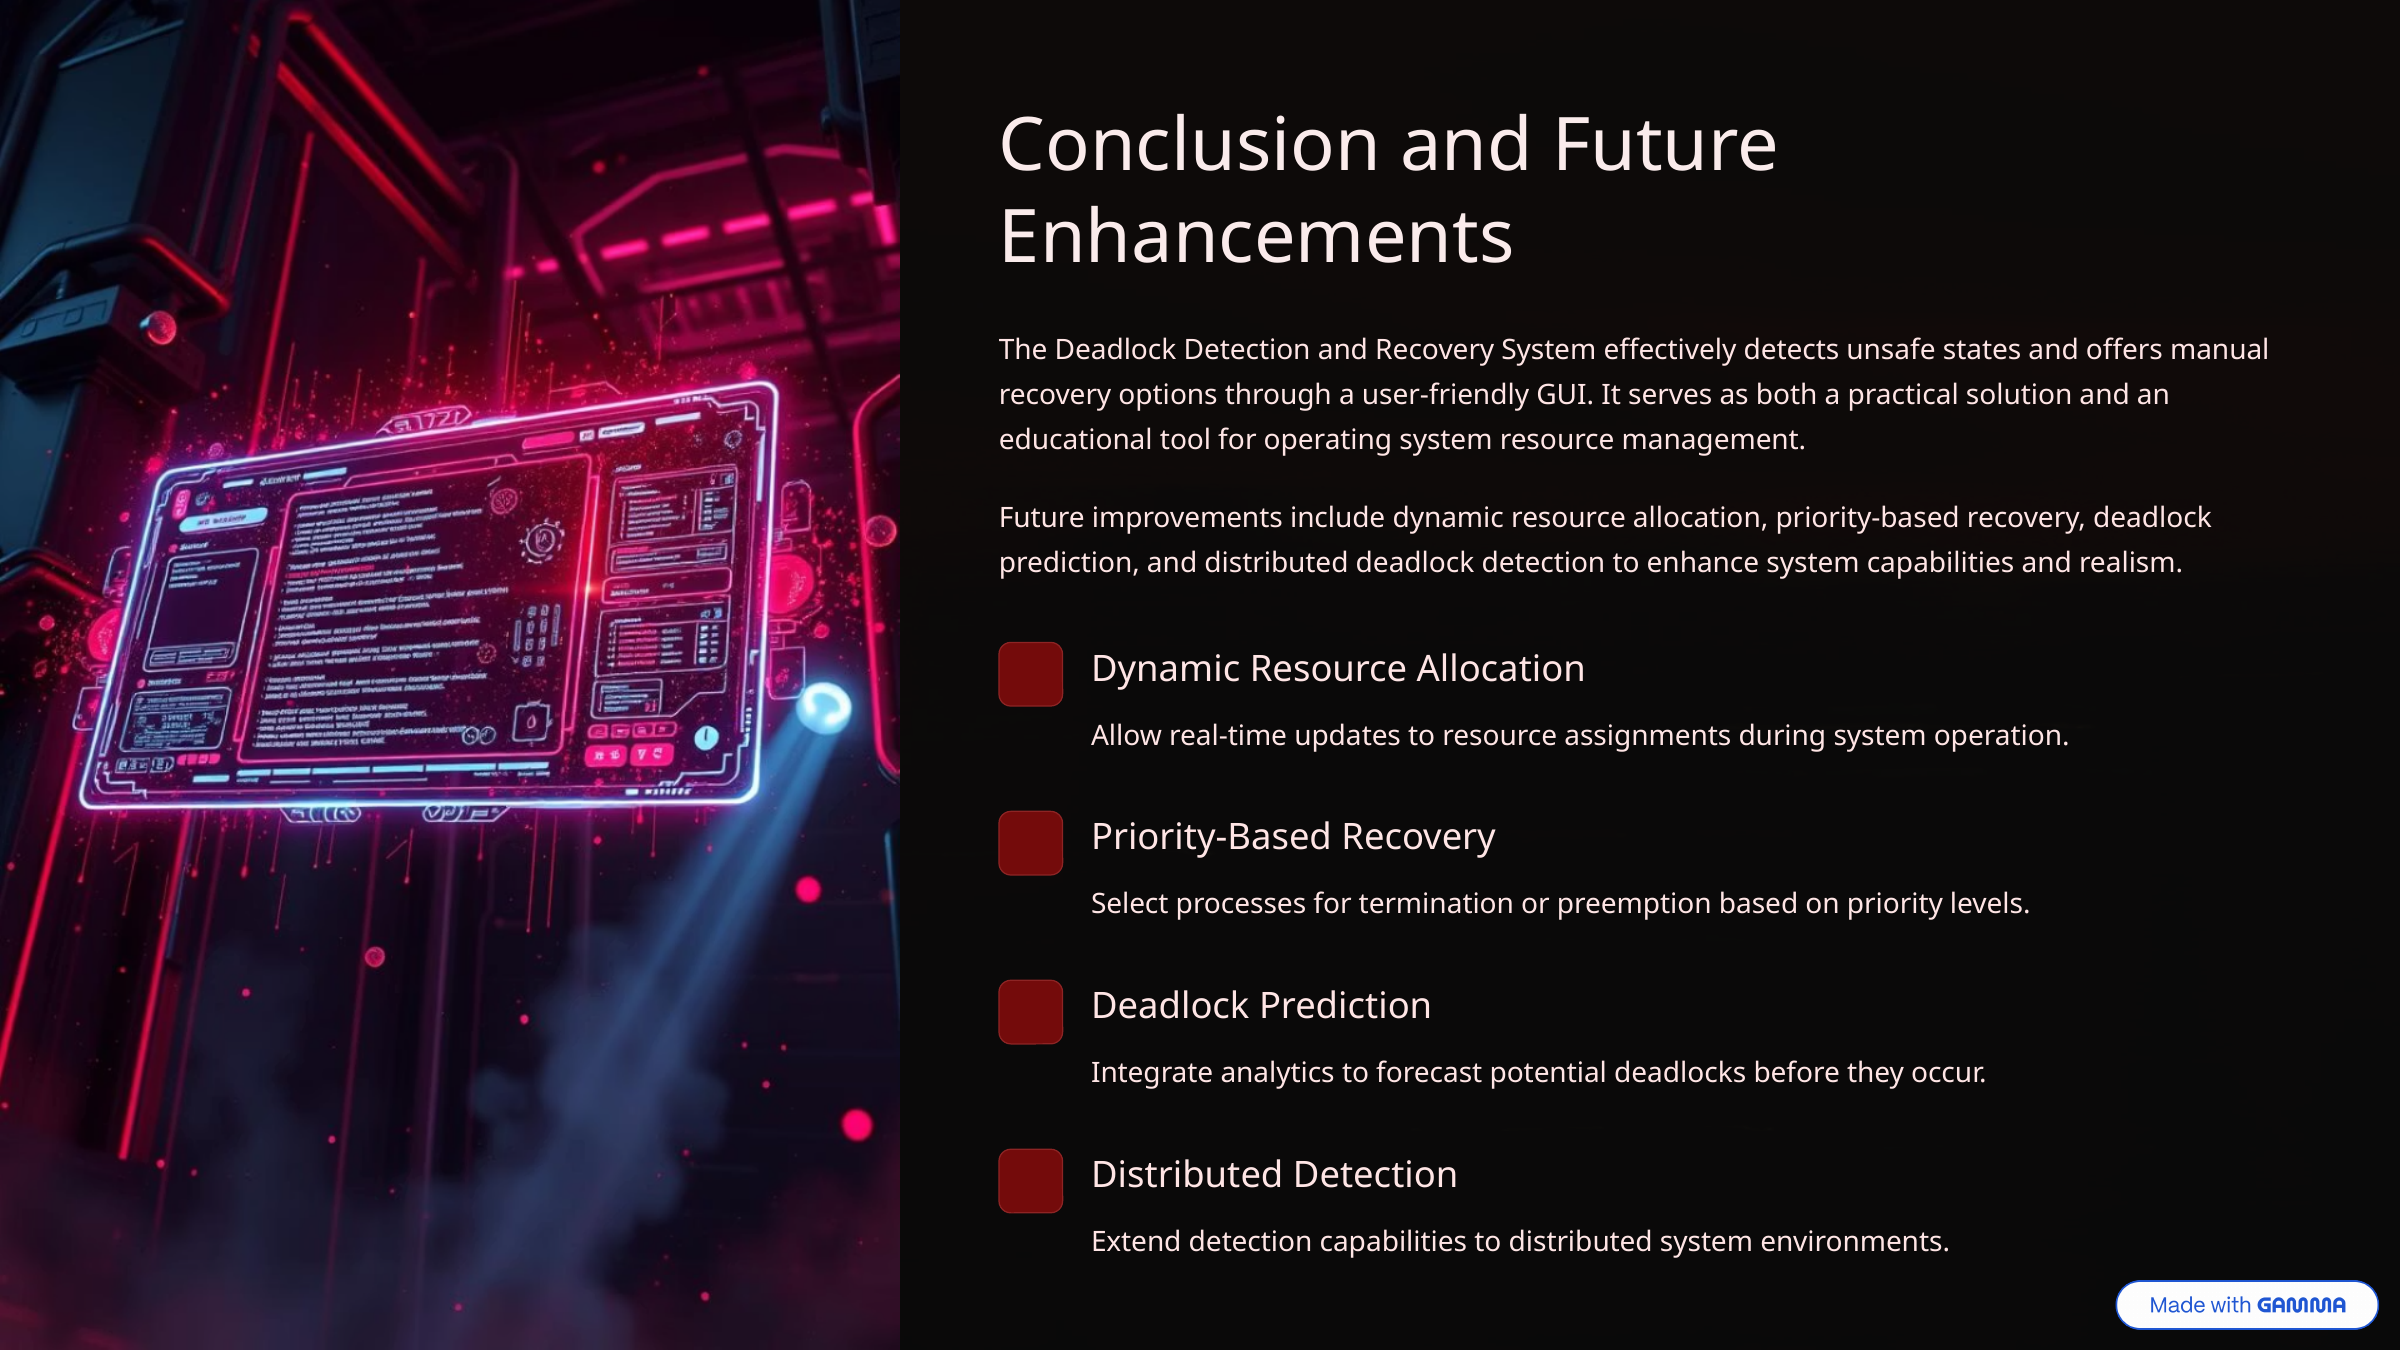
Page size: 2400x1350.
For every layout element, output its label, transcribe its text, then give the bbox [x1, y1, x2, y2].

text_box [998, 1149, 1063, 1213]
picture [2106, 1271, 2389, 1339]
text_box [998, 642, 1063, 707]
text_box Dynamic Resource Allocation [1090, 642, 1735, 689]
text_box [998, 980, 1063, 1044]
text_box Distributed Detection [1090, 1149, 1569, 1196]
text_box Priority-Based Recovery [1090, 811, 1639, 858]
text_box Extend detection capabilities to distributed system environments. [1090, 1212, 2301, 1258]
text_box Future improvements include dynamic resource allocation, priority-based recovery, deadlock prediction, and distributed deadlock detection to enhance system capabilities and realism. [999, 488, 2301, 579]
text_box The Deadlock Detection and Recovery System effectively detects unsafe states and offers manual recovery options through a user-friendly GUI. It serves as both a practical solution and an educational tool for operating system resource management. [999, 320, 2301, 457]
text_box Allow real-time updates to resource assignments during system operation. [1090, 706, 2301, 752]
text_box Deadlock Prediction [1090, 980, 1540, 1027]
picture [0, 0, 900, 1350]
text_box Integrate analytics to forecast potential deadlocks before they occur. [1090, 1043, 2301, 1090]
text_box [998, 811, 1063, 876]
text_box Select processes for termination or preemption based on priority levels. [1090, 874, 2301, 921]
text_box Conclusion and Future Enhancements [999, 91, 2301, 279]
